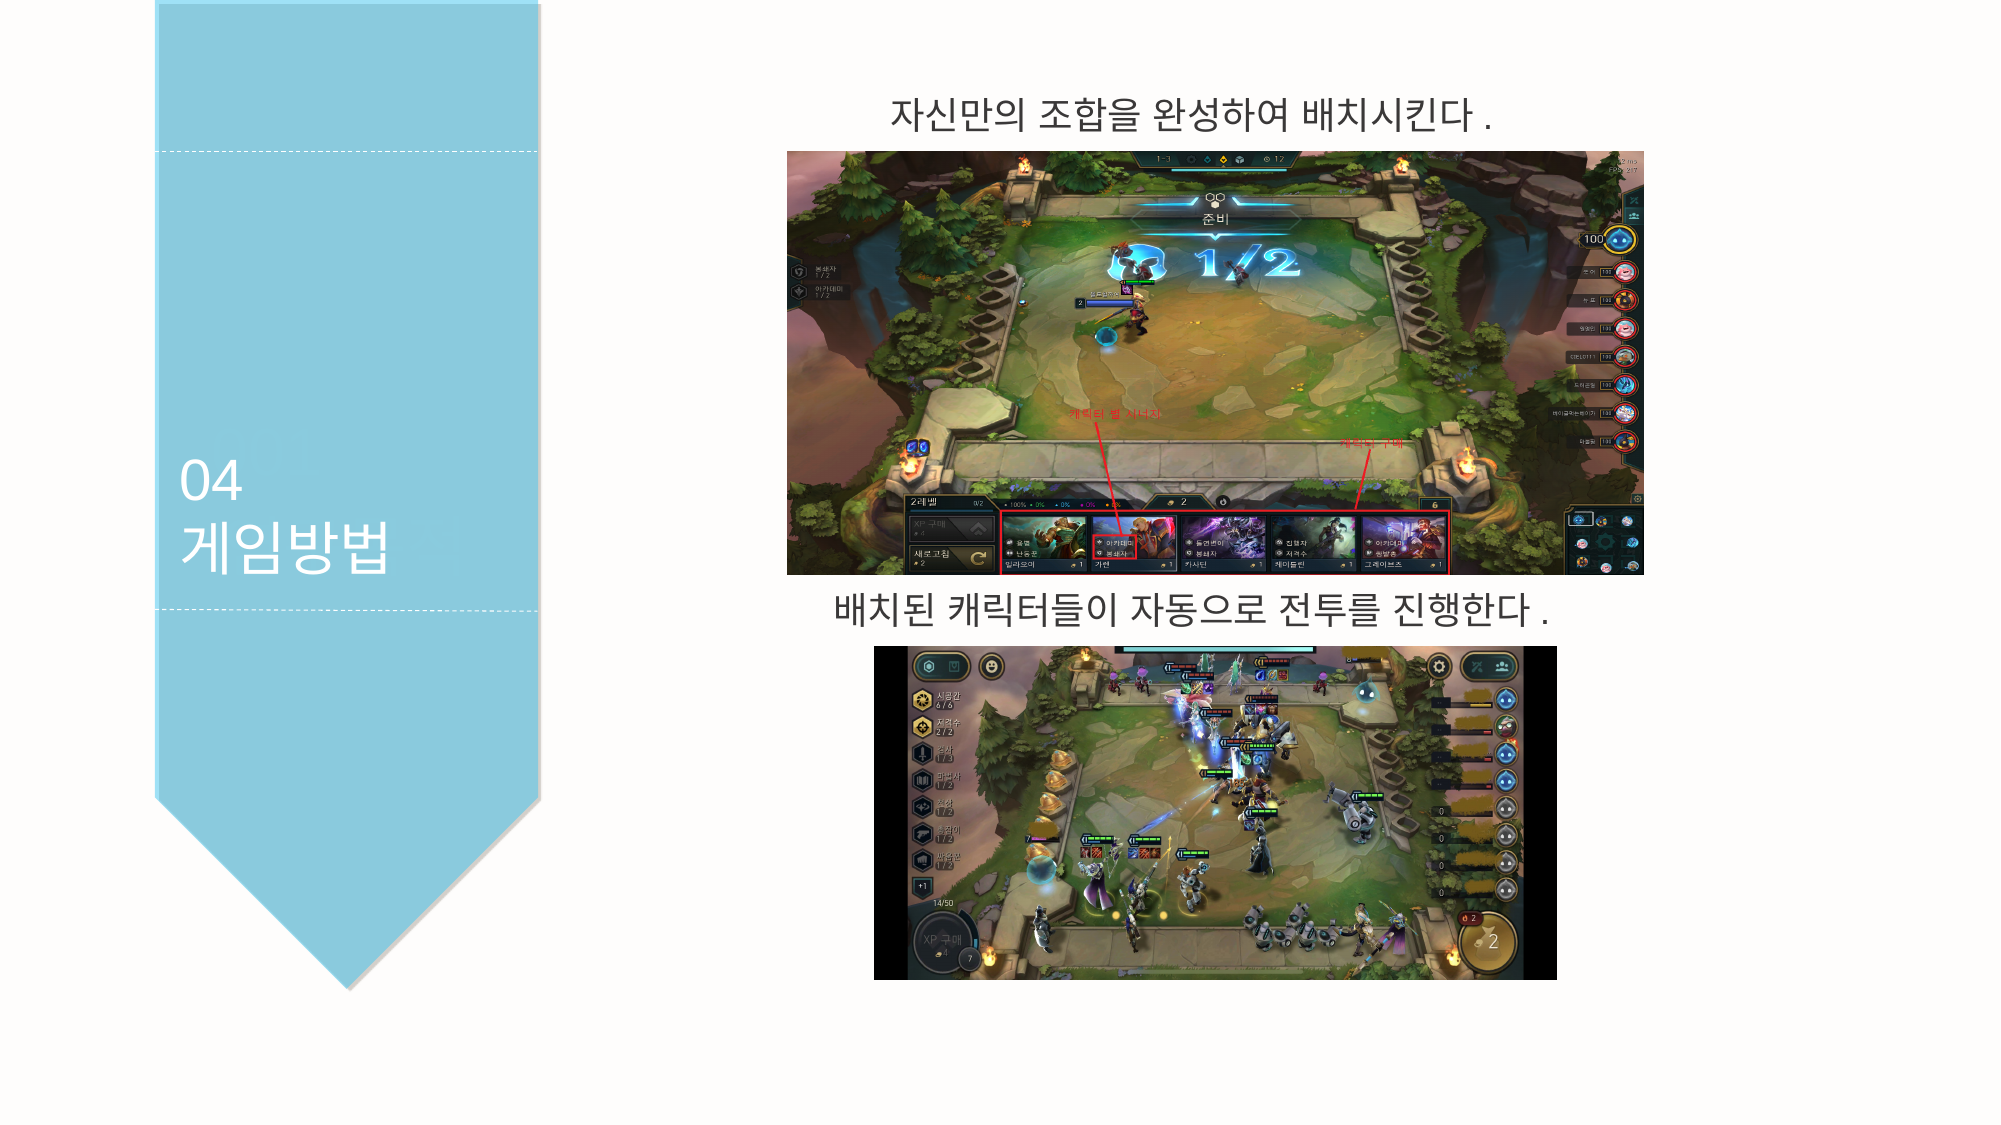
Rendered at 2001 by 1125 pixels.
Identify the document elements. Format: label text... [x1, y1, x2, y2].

text_box 자신만의 조합을 완성하여 배치시킨다. [850, 84, 1533, 145]
text_box 배치된 캐릭터들이 자동으로 전투를 진행한다. [620, 580, 1764, 640]
picture [787, 151, 1644, 575]
text_box [153, 0, 540, 991]
picture [874, 646, 1557, 980]
text_box 04 게임방법 [164, 434, 409, 590]
